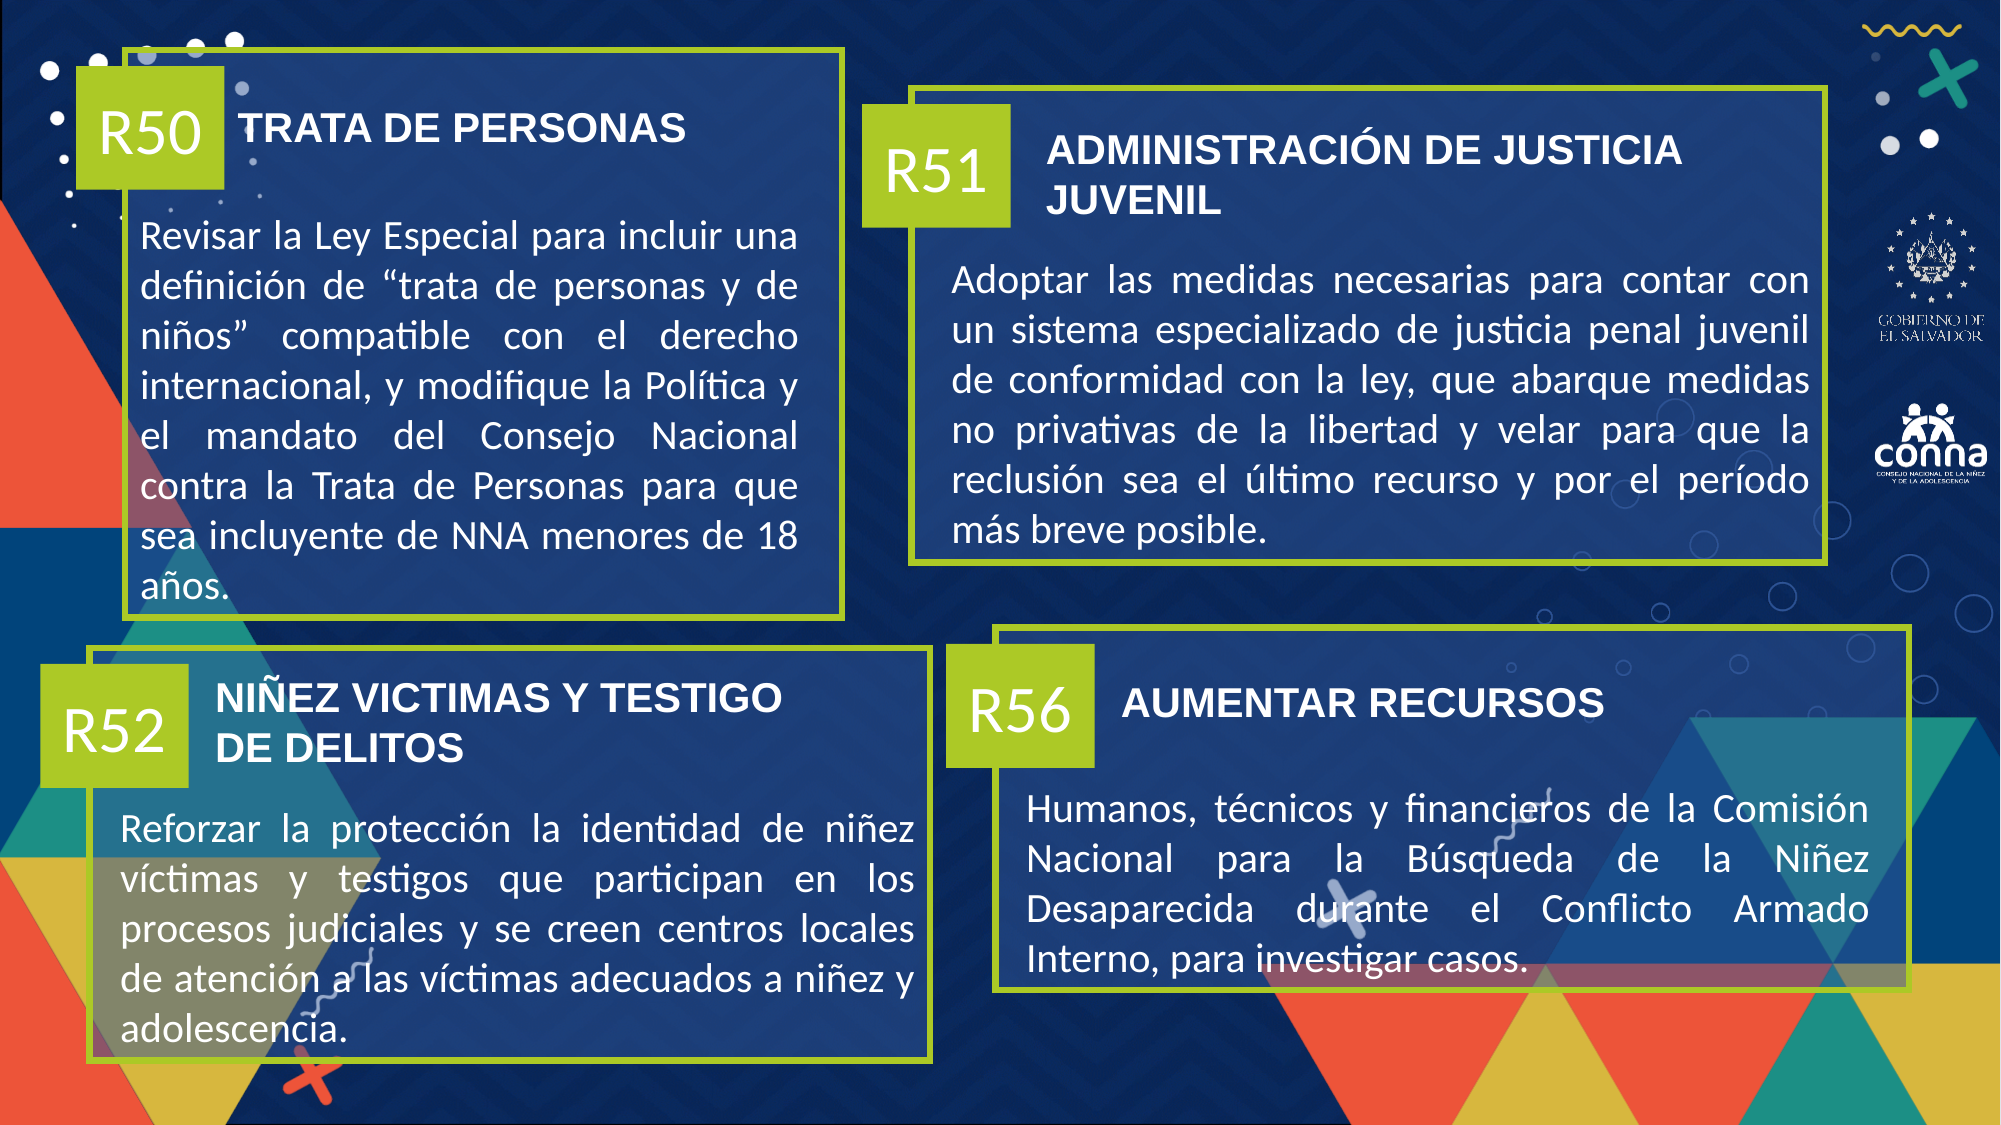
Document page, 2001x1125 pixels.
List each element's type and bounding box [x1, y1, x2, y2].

picture [0, 0, 2001, 1125]
text_box [1011, 668, 1885, 991]
text_box [936, 114, 1826, 563]
text_box [105, 662, 931, 1061]
text_box [125, 92, 814, 620]
